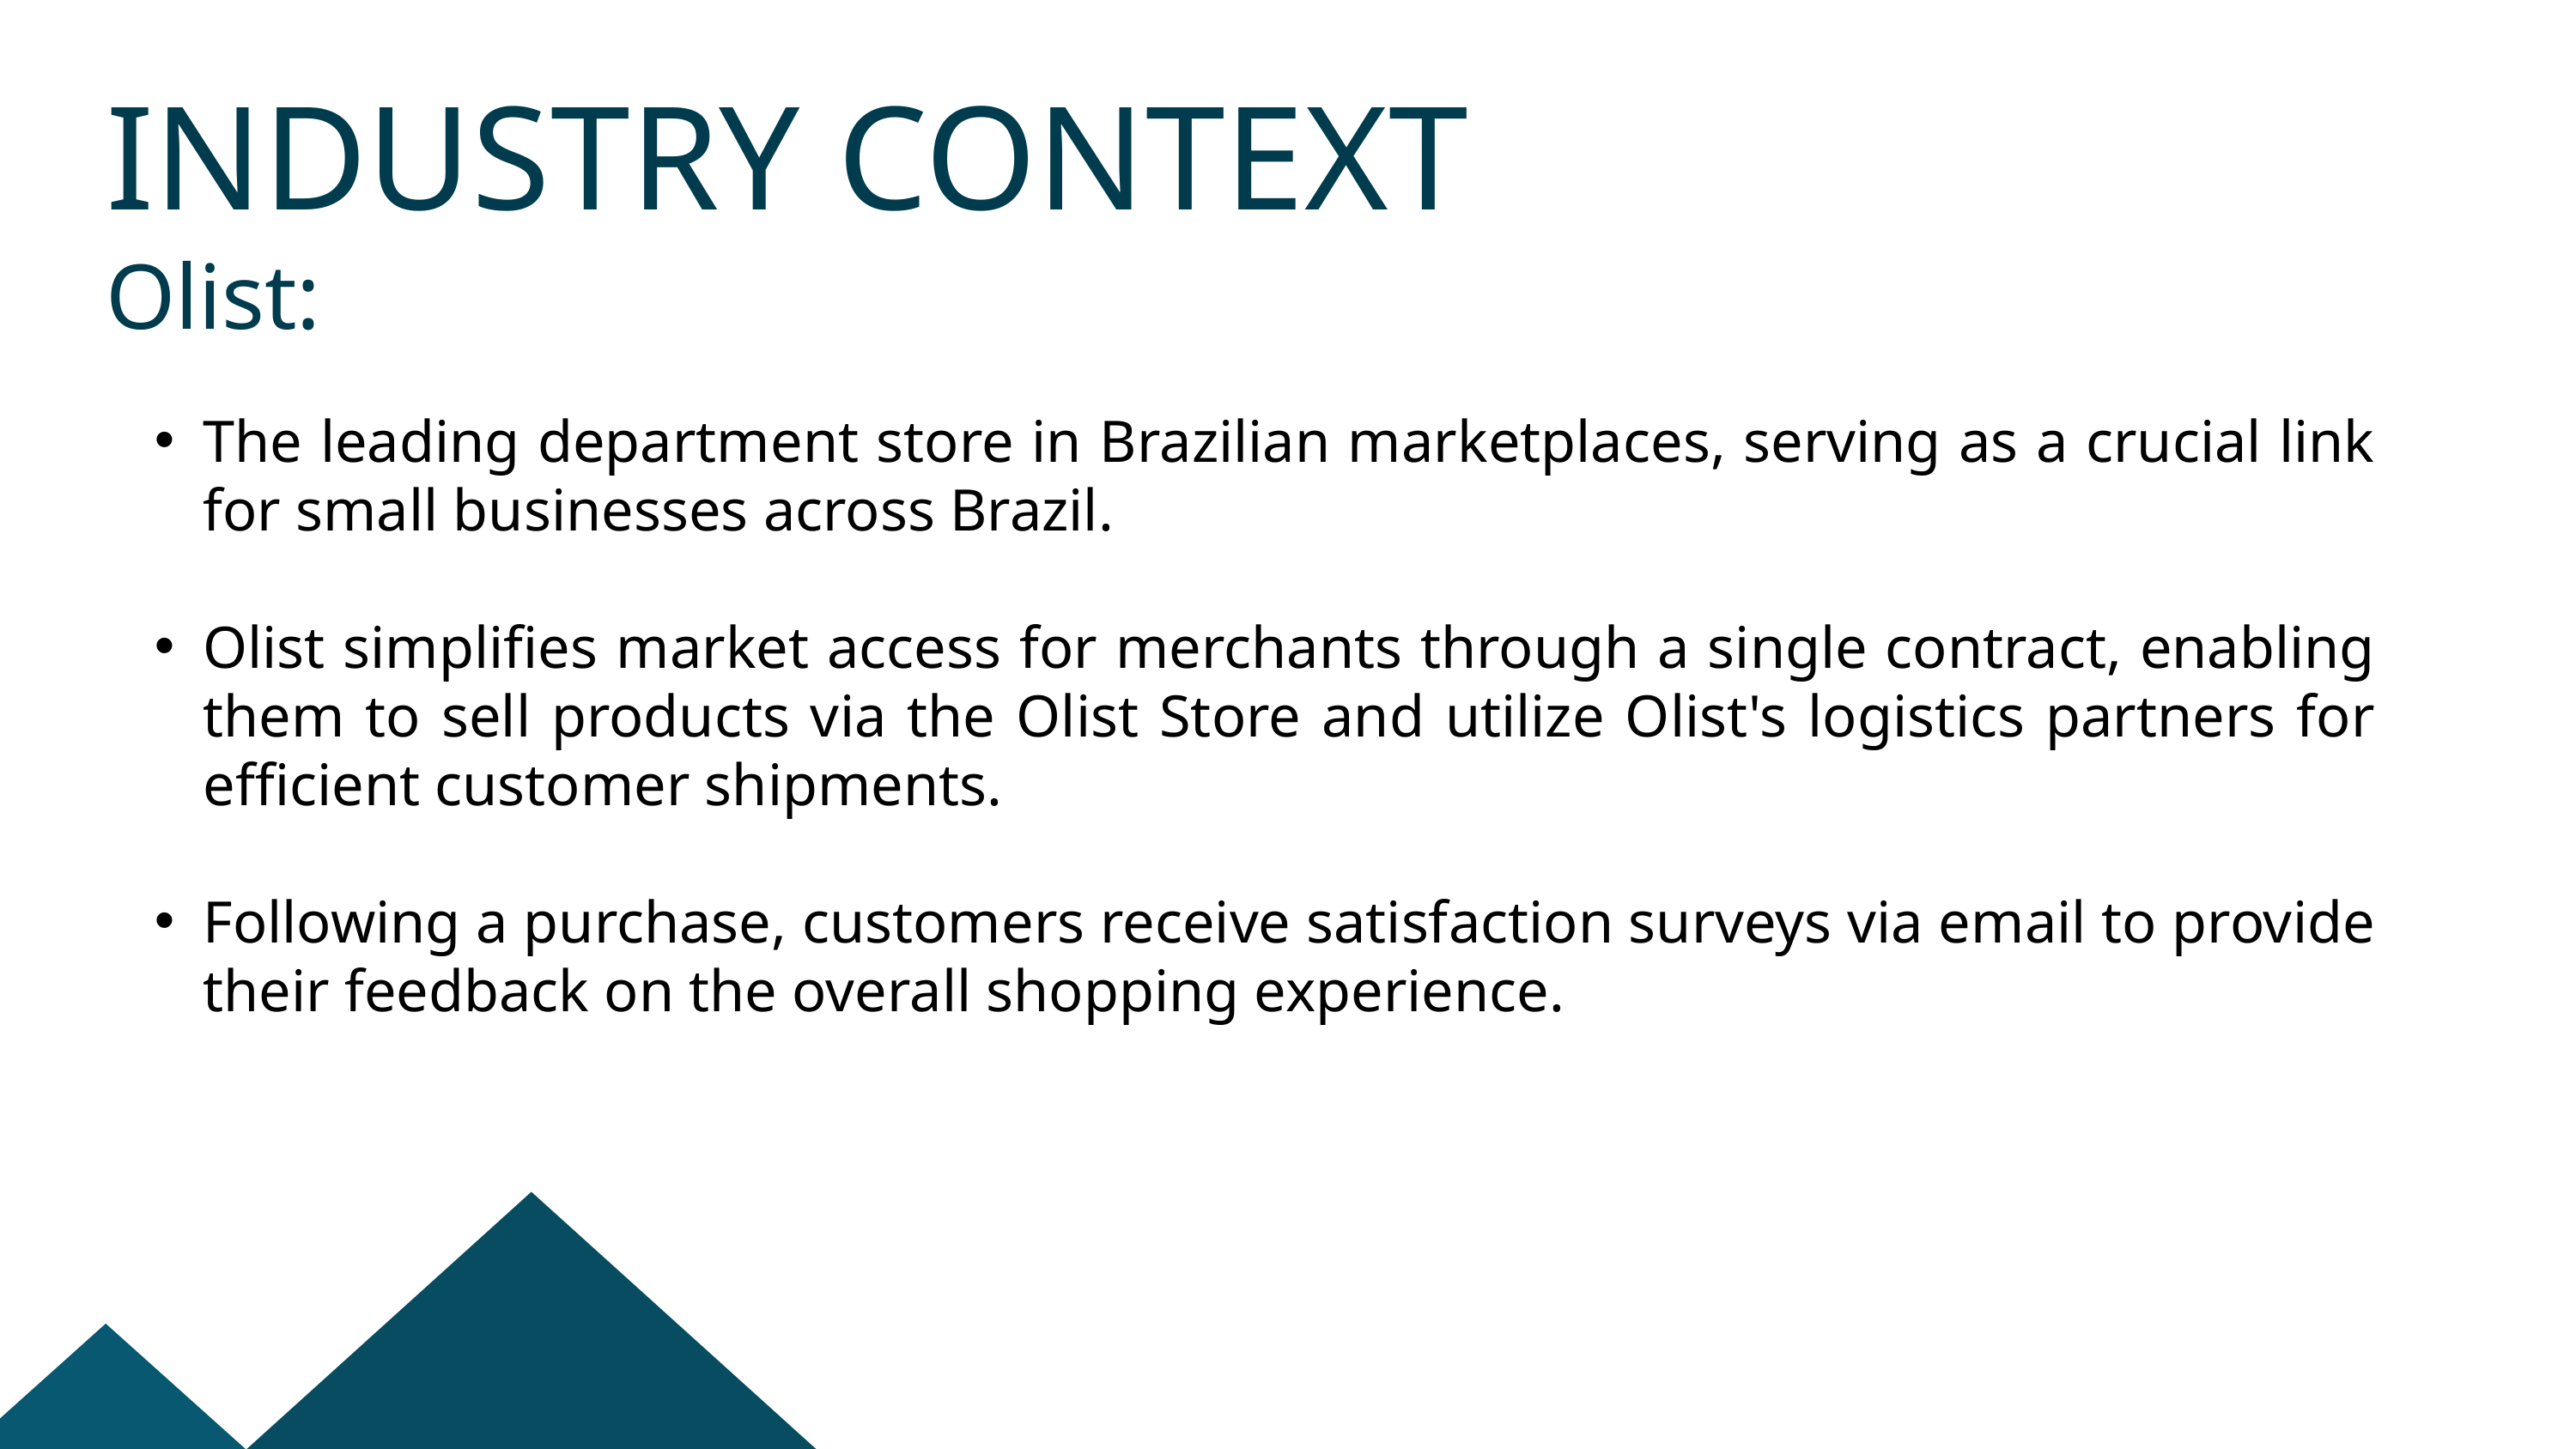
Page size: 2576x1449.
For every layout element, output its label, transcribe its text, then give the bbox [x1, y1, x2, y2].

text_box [245, 1191, 818, 1449]
text_box The leading department store in Brazilian marketplaces, serving as a crucial link for small businesses across Brazil. Olist simplifies market access for merchants through a single contract, enabling them to sell products via the Olist Store and utilize Olist's logistics partners for efficient customer shipments. Following a purchase, customers receive satisfaction surveys via email to provide their feedback on the overall shopping experience. [106, 404, 2379, 1023]
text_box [0, 1323, 240, 1449]
text_box Olist: [106, 239, 709, 348]
text_box INDUSTRY CONTEXT [106, 38, 1853, 239]
